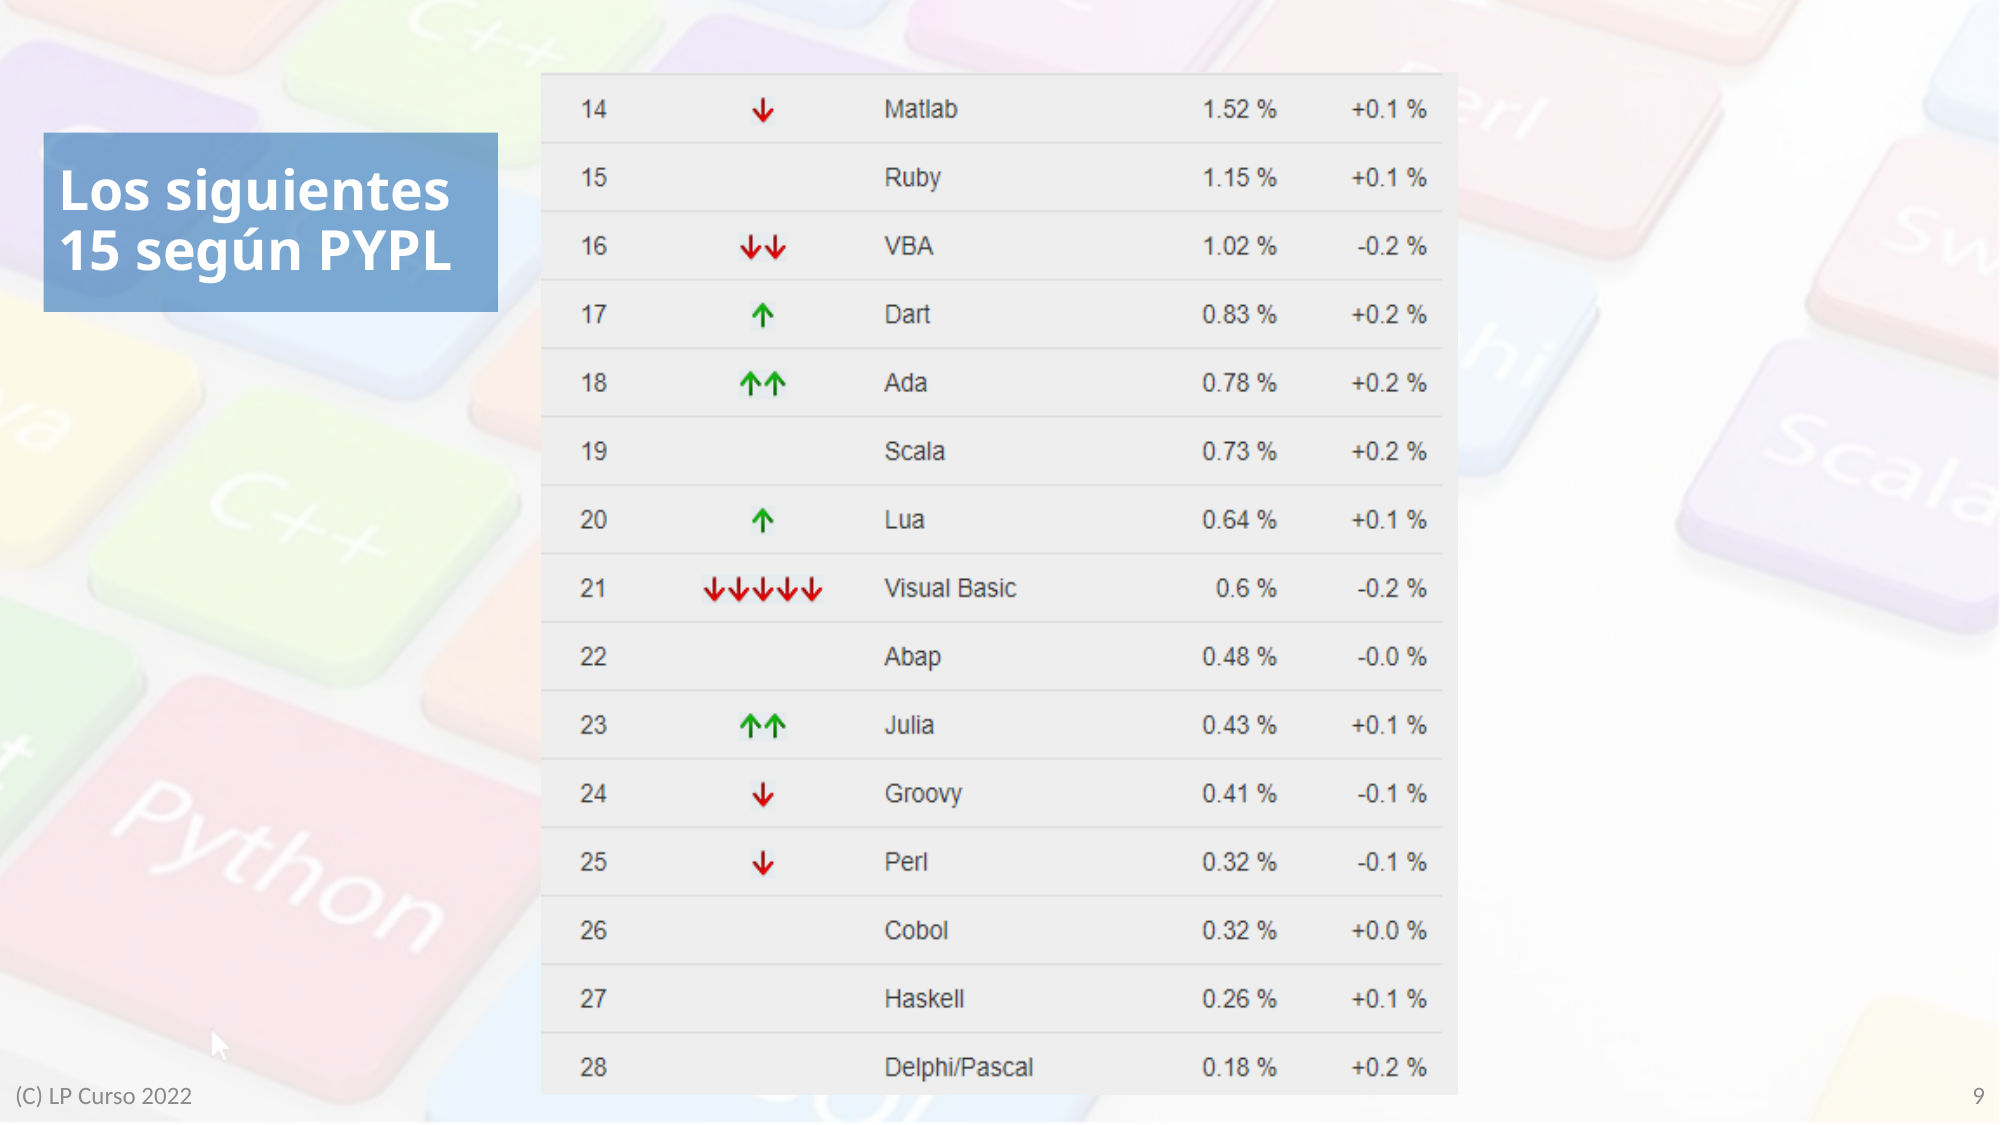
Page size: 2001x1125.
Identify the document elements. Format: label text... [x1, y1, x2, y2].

picture [541, 72, 1458, 1096]
title Los siguientes 15 según PYPL [43, 132, 498, 312]
slide_number 9 [1550, 1065, 2000, 1125]
footer (C) LP Curso 2022 [0, 1065, 675, 1125]
